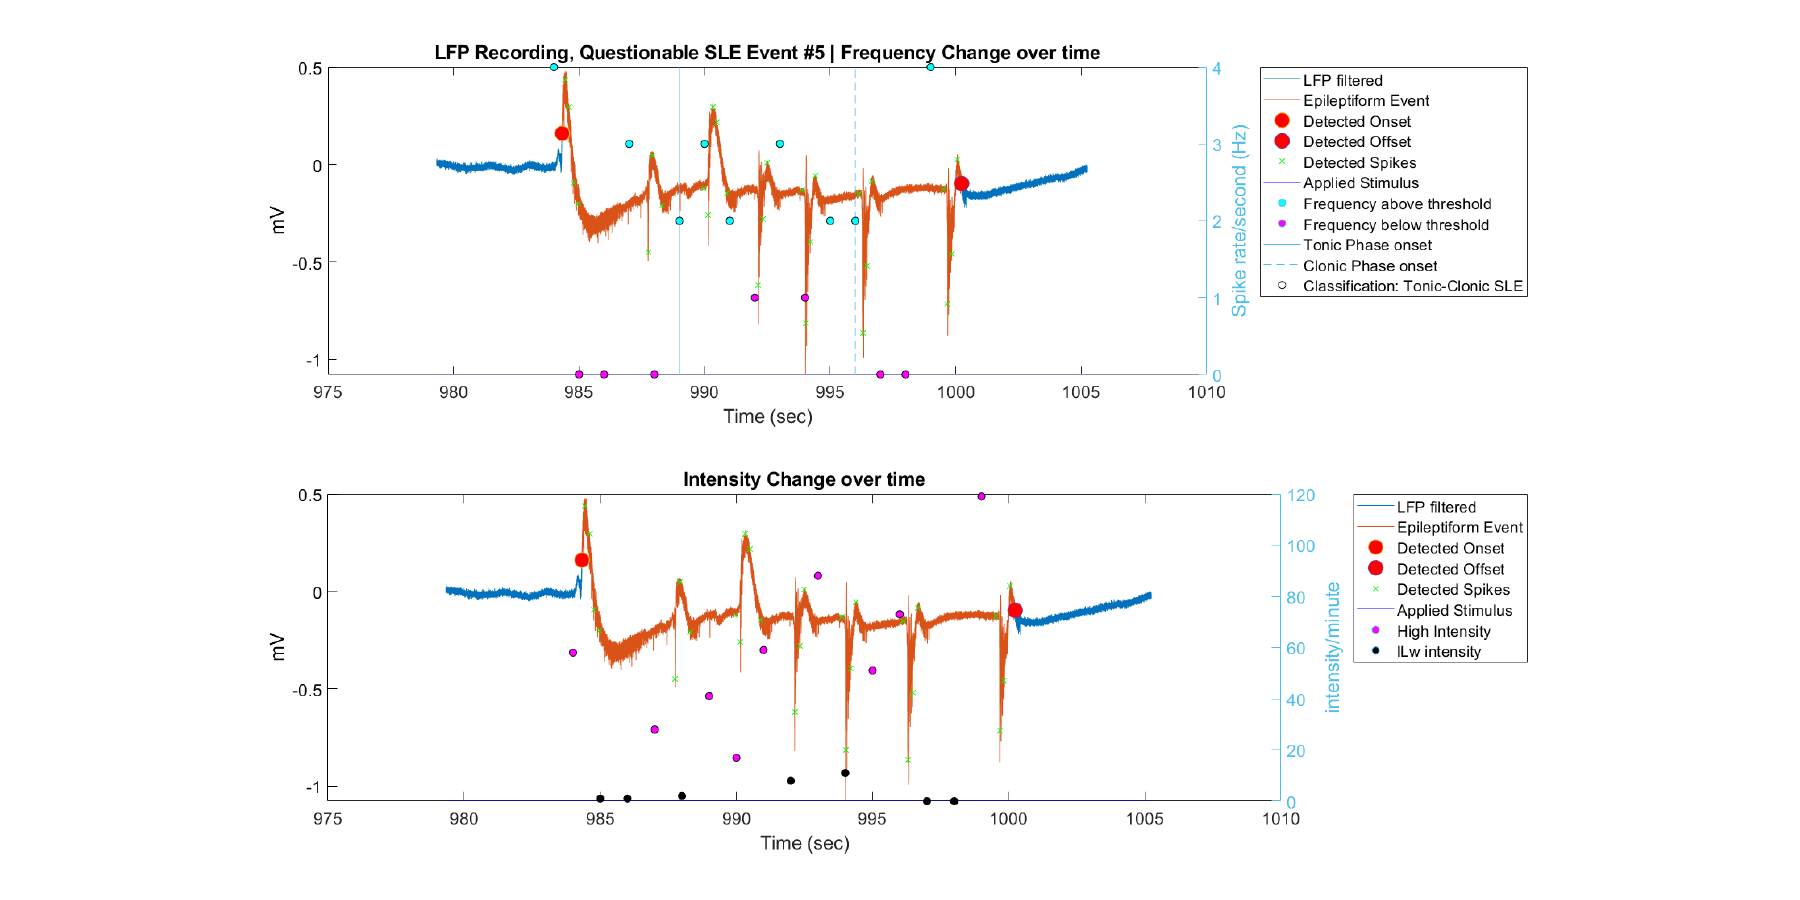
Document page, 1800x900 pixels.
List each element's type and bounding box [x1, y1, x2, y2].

picture [126, 0, 1674, 900]
